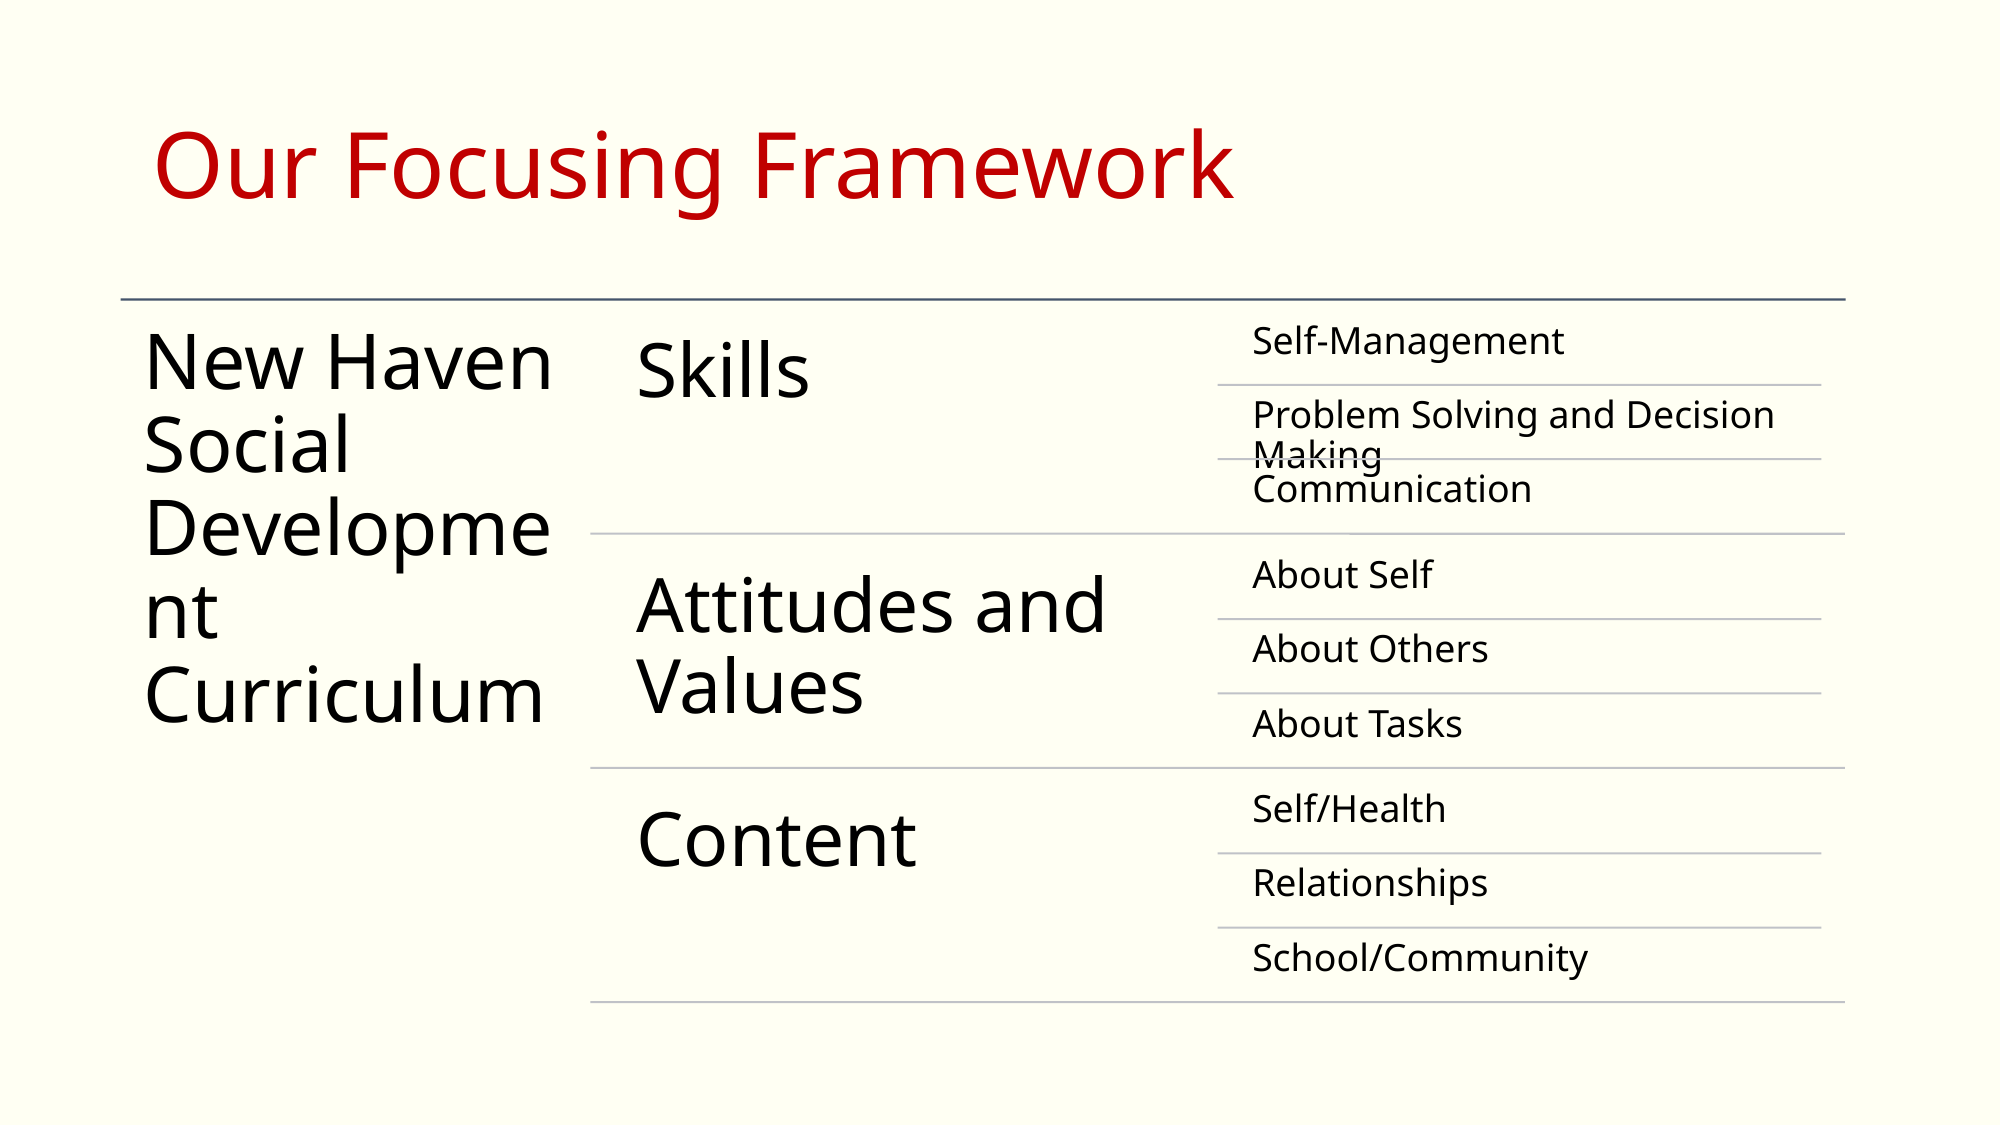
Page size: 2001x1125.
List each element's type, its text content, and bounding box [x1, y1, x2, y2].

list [120, 299, 1846, 1014]
title Our Focusing Framework [137, 59, 1863, 278]
